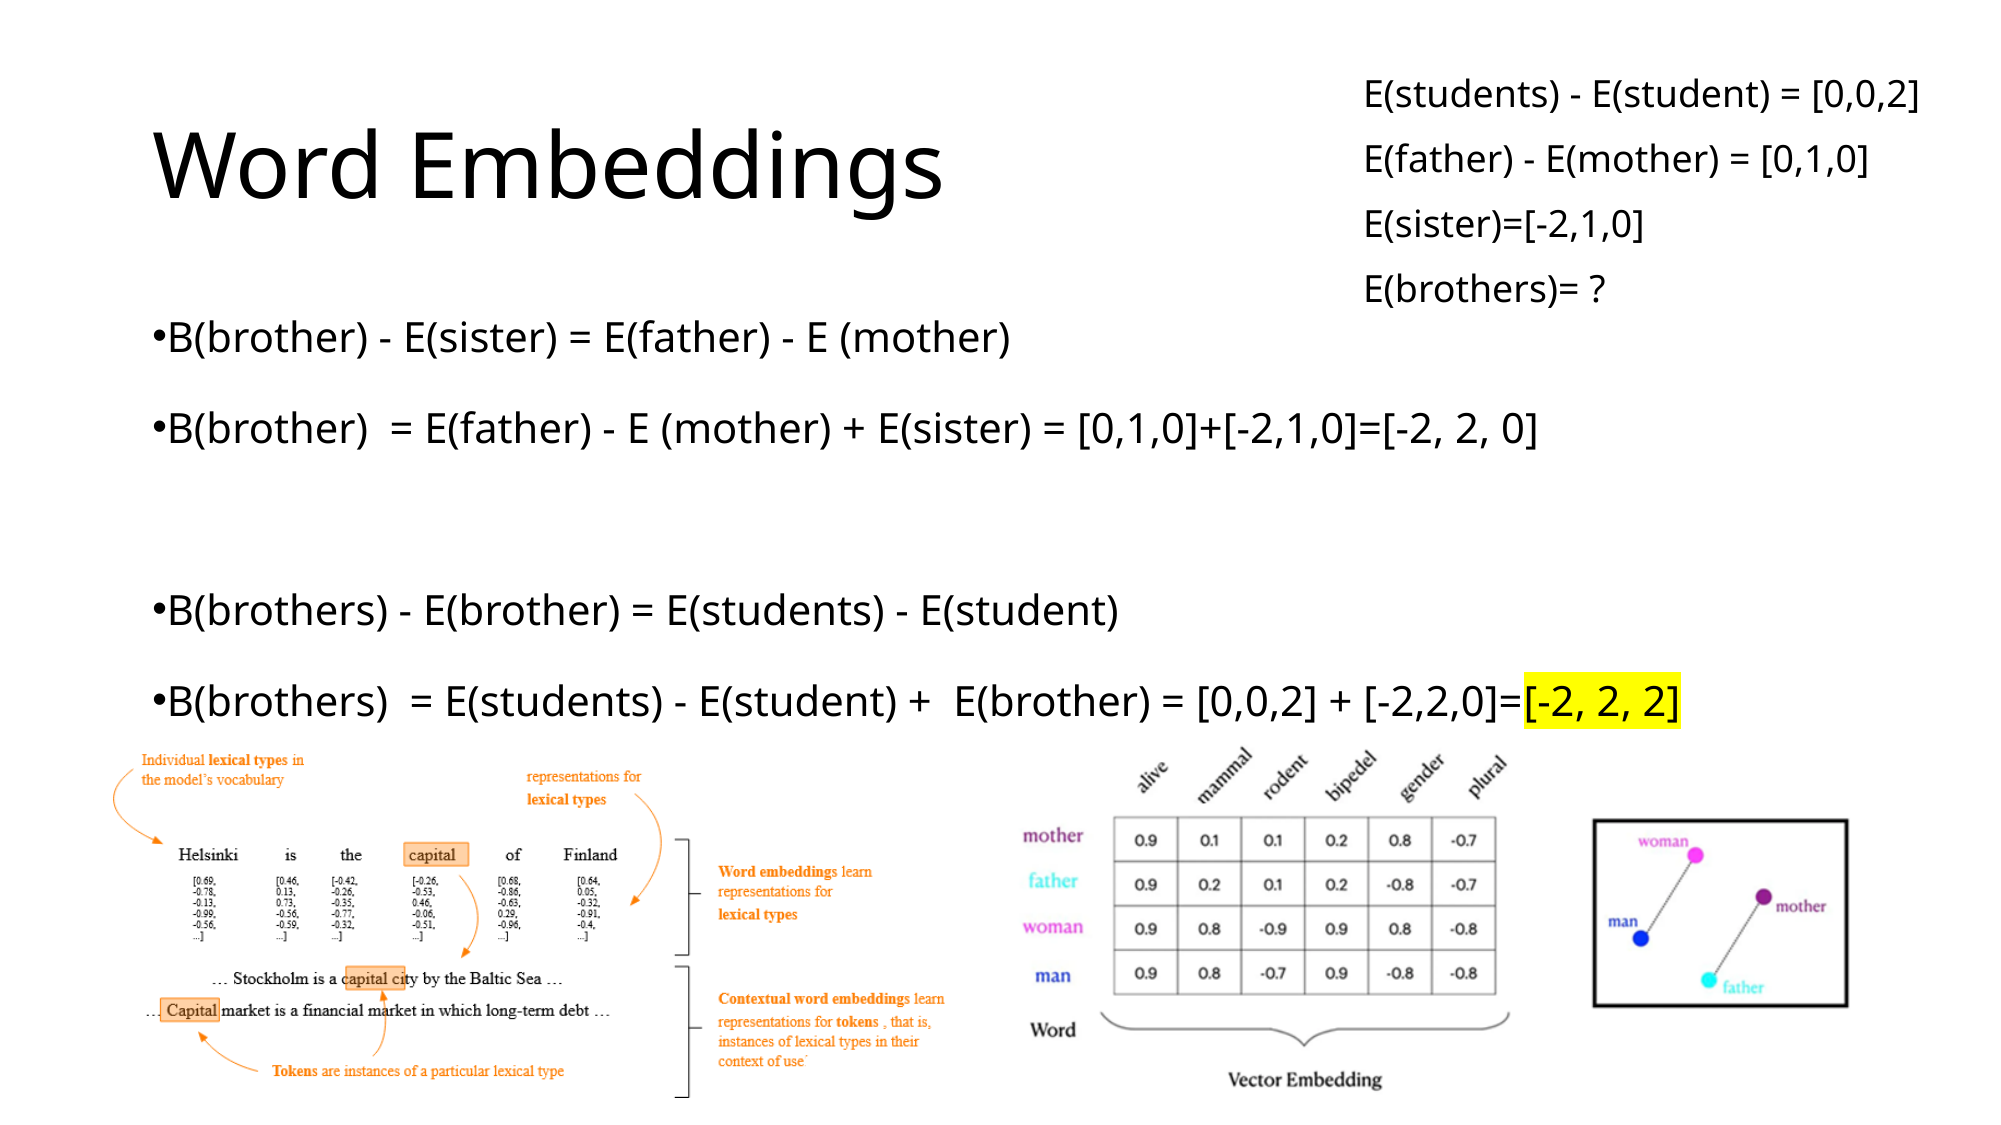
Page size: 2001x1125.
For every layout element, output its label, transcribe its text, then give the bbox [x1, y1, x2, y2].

text_box E(students) - E(student) = [0,0,2] E(father) - E(mother) = [0,1,0] E(sister)=[-2,1,0] E(brothers)= ? [1348, 59, 1943, 318]
picture [999, 741, 1887, 1111]
list B(brother) - E(sister) = E(father) - E (mother) B(brother) = E(father) - E (mother) + E(sister) = [0,1,0]+[-2,1,0]=[-2, 2, 0] B(brothers) - E(brother) = E(students) - E(student) B(brothers) = E(students) - E(student) + E(brother) = [0,0,2] + [-2,2,0]=[-2, 2, 2] [137, 299, 1863, 1014]
picture [113, 741, 974, 1098]
title Word Embeddings [137, 59, 1348, 278]
